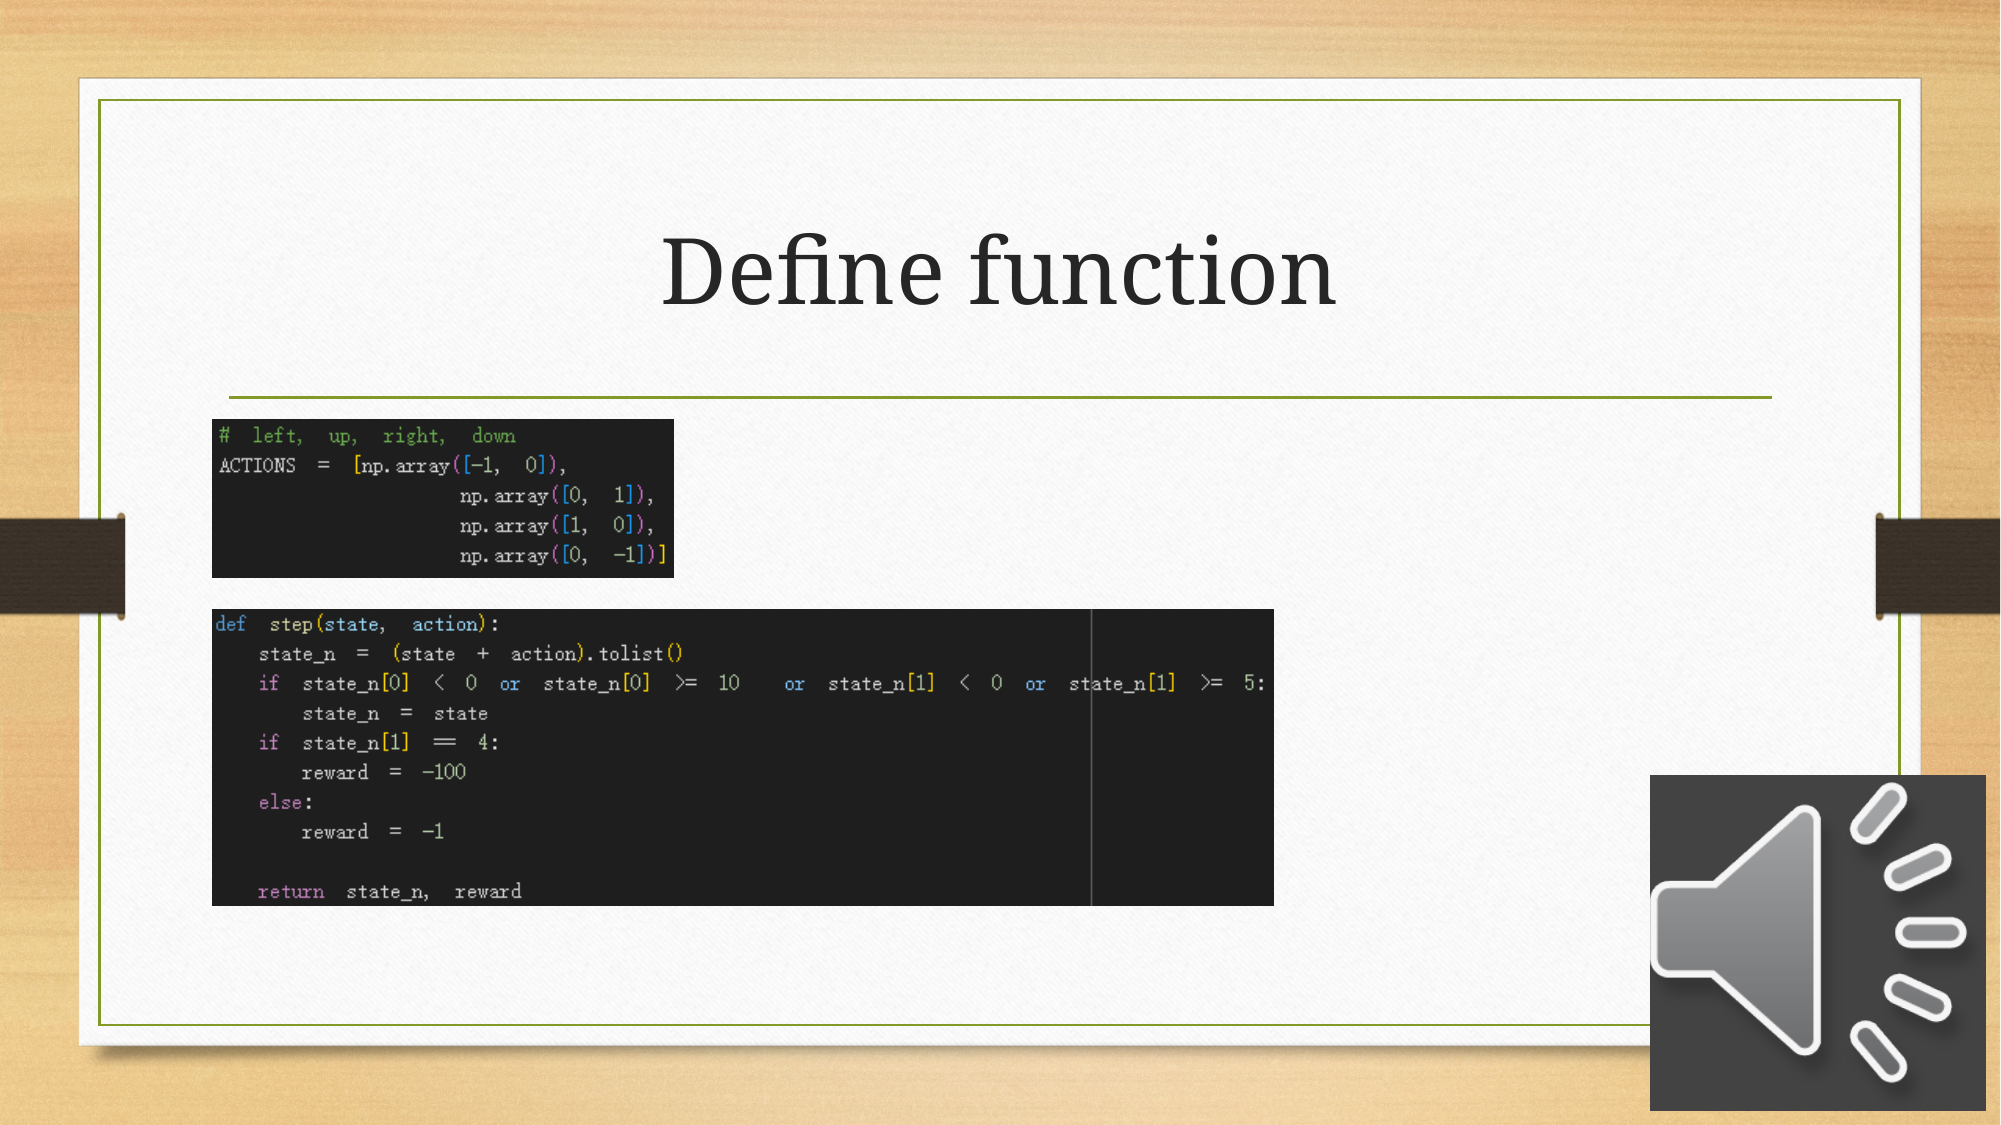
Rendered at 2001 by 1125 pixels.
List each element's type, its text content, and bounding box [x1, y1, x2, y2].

picture [0, 0, 2001, 1125]
title Define function [212, 161, 1788, 375]
